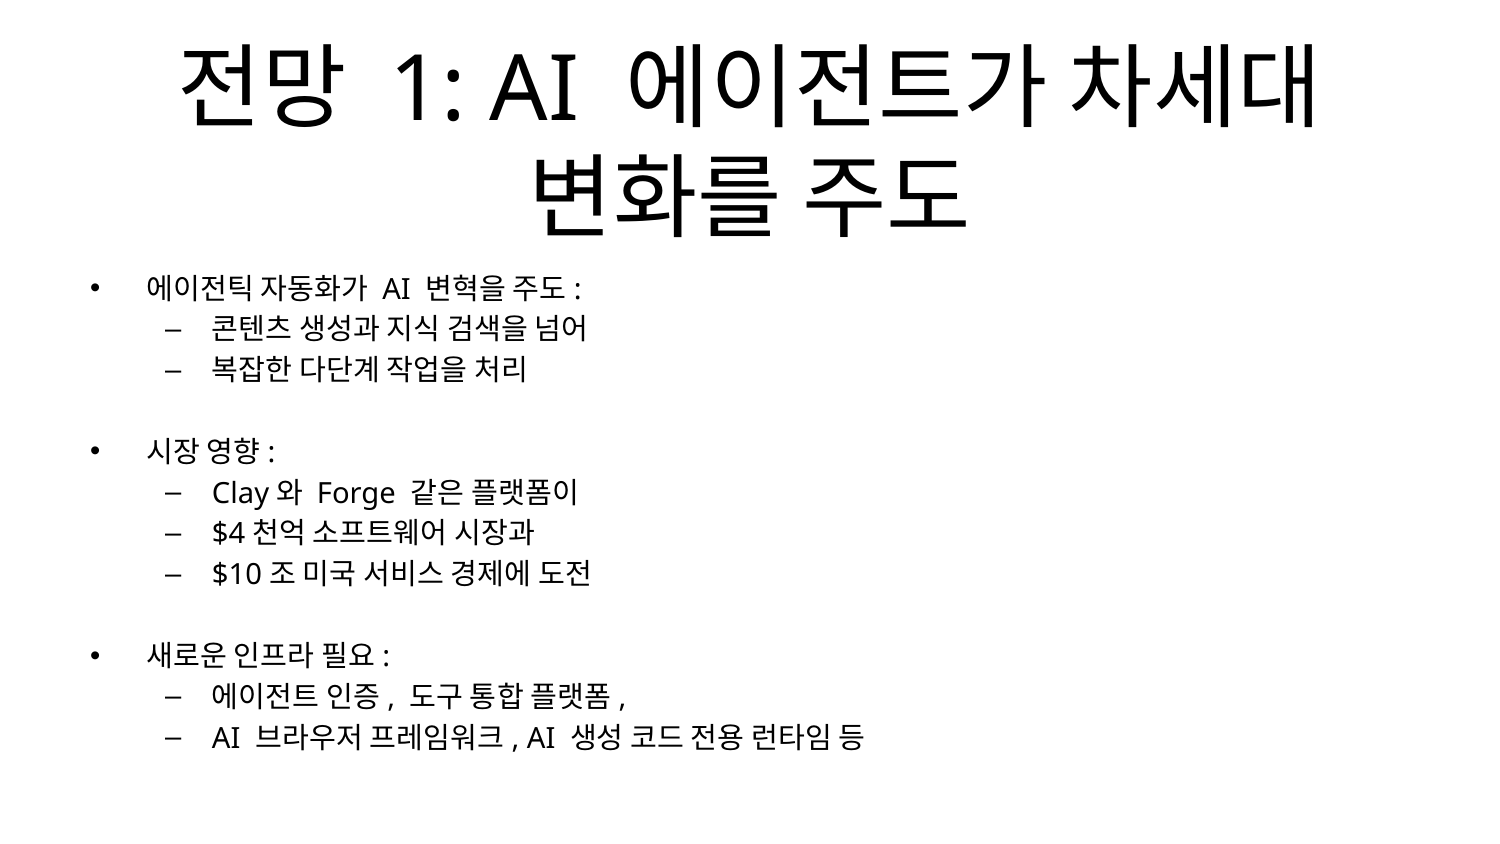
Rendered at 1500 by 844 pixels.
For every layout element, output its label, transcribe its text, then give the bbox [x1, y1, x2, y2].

list 에이전틱 자동화가 AI 변혁을 주도: 콘텐츠 생성과 지식 검색을 넘어 복잡한 다단계 작업을 처리 시장 영향: Clay와 Forge 같은 플랫폼이 $4천억 소프트웨어 시장과 $10조 미국 서비스 경제에 도전 새로운 인프라 필요: 에이전트 인증, 도구 통합 플랫폼, AI 브라우저 프레임워크, AI 생성 코드 전용 런타임 등 [75, 262, 1425, 844]
title 전망 1: AI 에이전트가 차세대 변화를 주도 [75, 45, 1425, 233]
